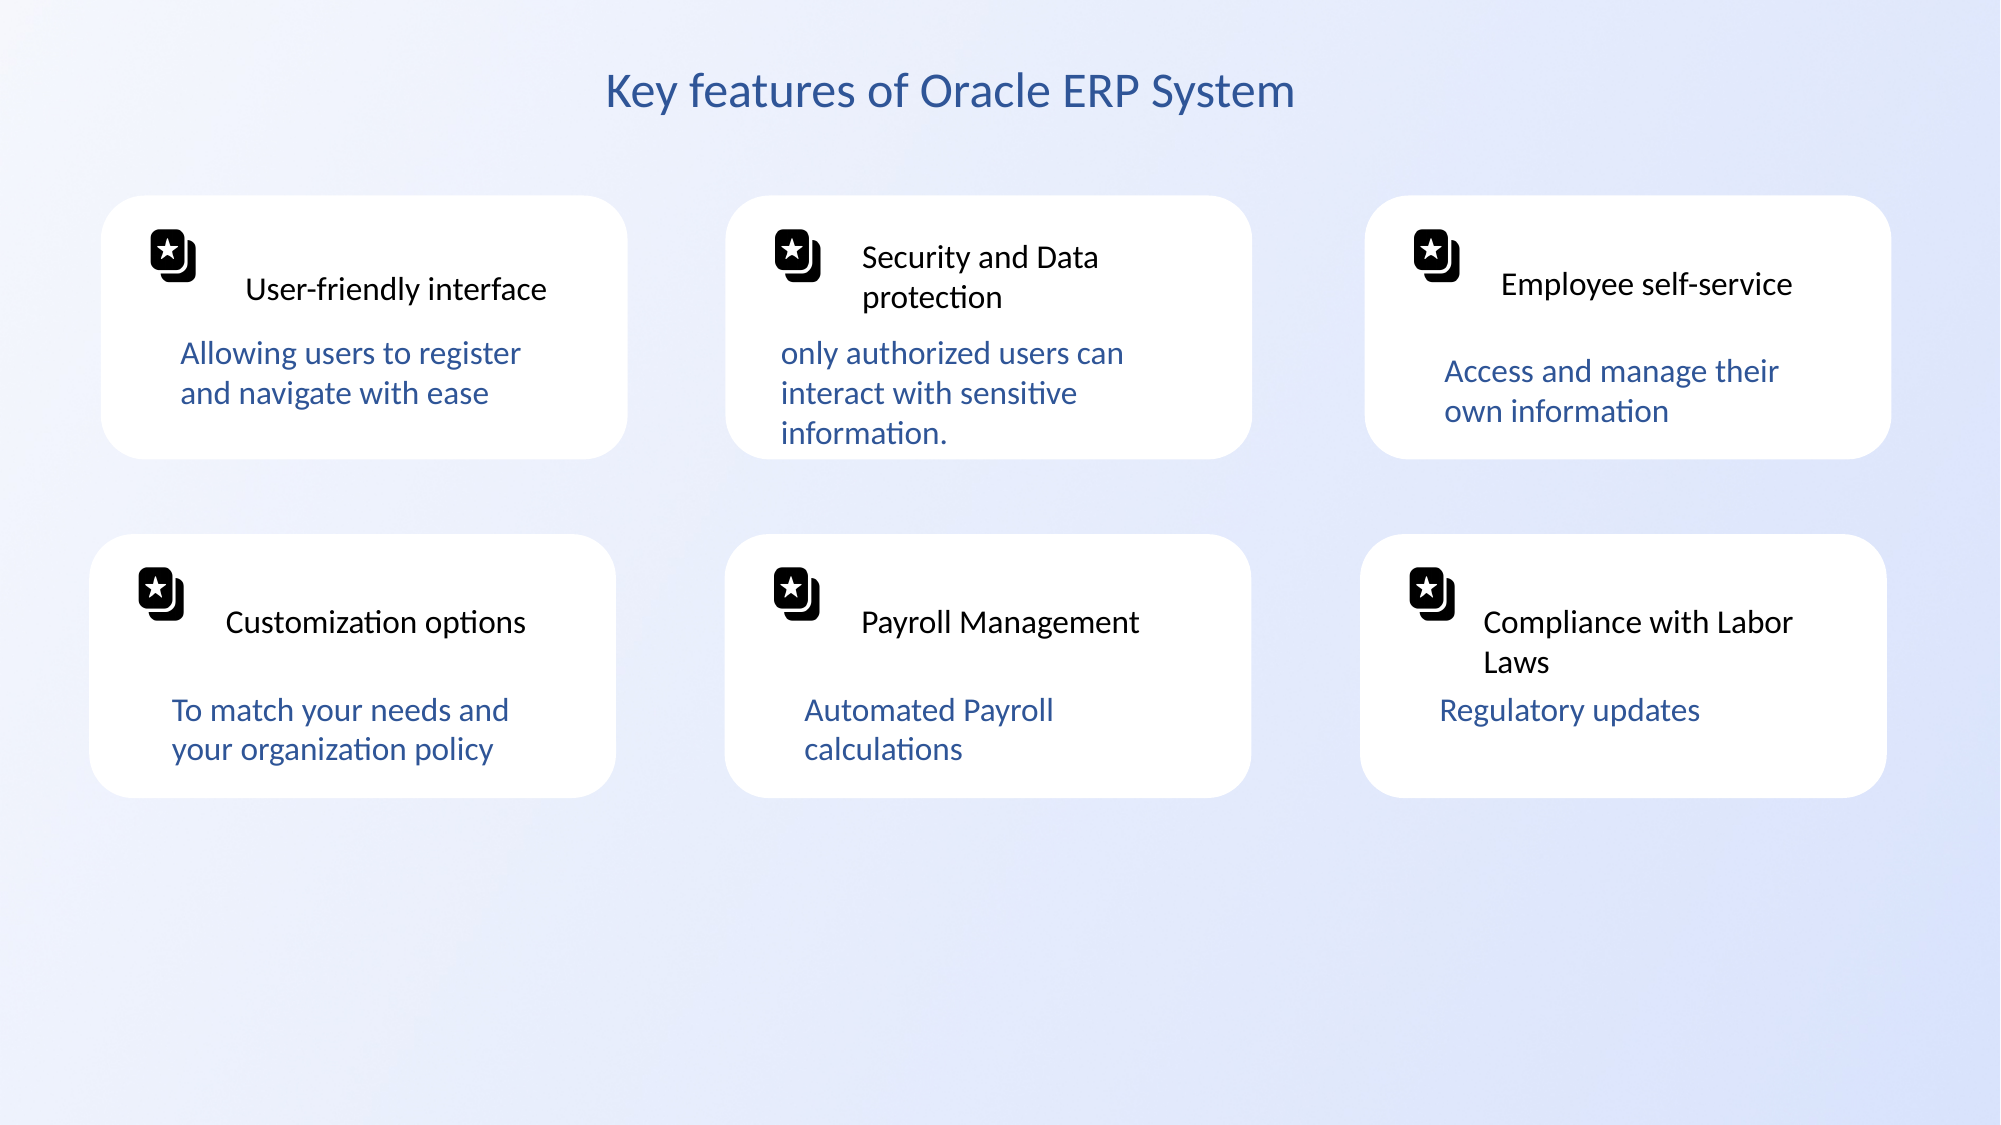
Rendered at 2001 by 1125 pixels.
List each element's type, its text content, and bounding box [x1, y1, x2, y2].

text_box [157, 593, 582, 776]
text_box [88, 533, 618, 800]
text_box [724, 194, 1254, 461]
text_box [1363, 194, 1893, 461]
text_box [1424, 593, 1850, 736]
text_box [789, 593, 1214, 776]
text_box [1359, 533, 1888, 800]
picture [0, 0, 2001, 1125]
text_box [1429, 254, 1854, 438]
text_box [165, 259, 590, 420]
text_box [723, 533, 1253, 800]
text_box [766, 228, 1227, 461]
text_box Key features of Oracle ERP System [585, 50, 1317, 126]
text_box [99, 194, 629, 461]
